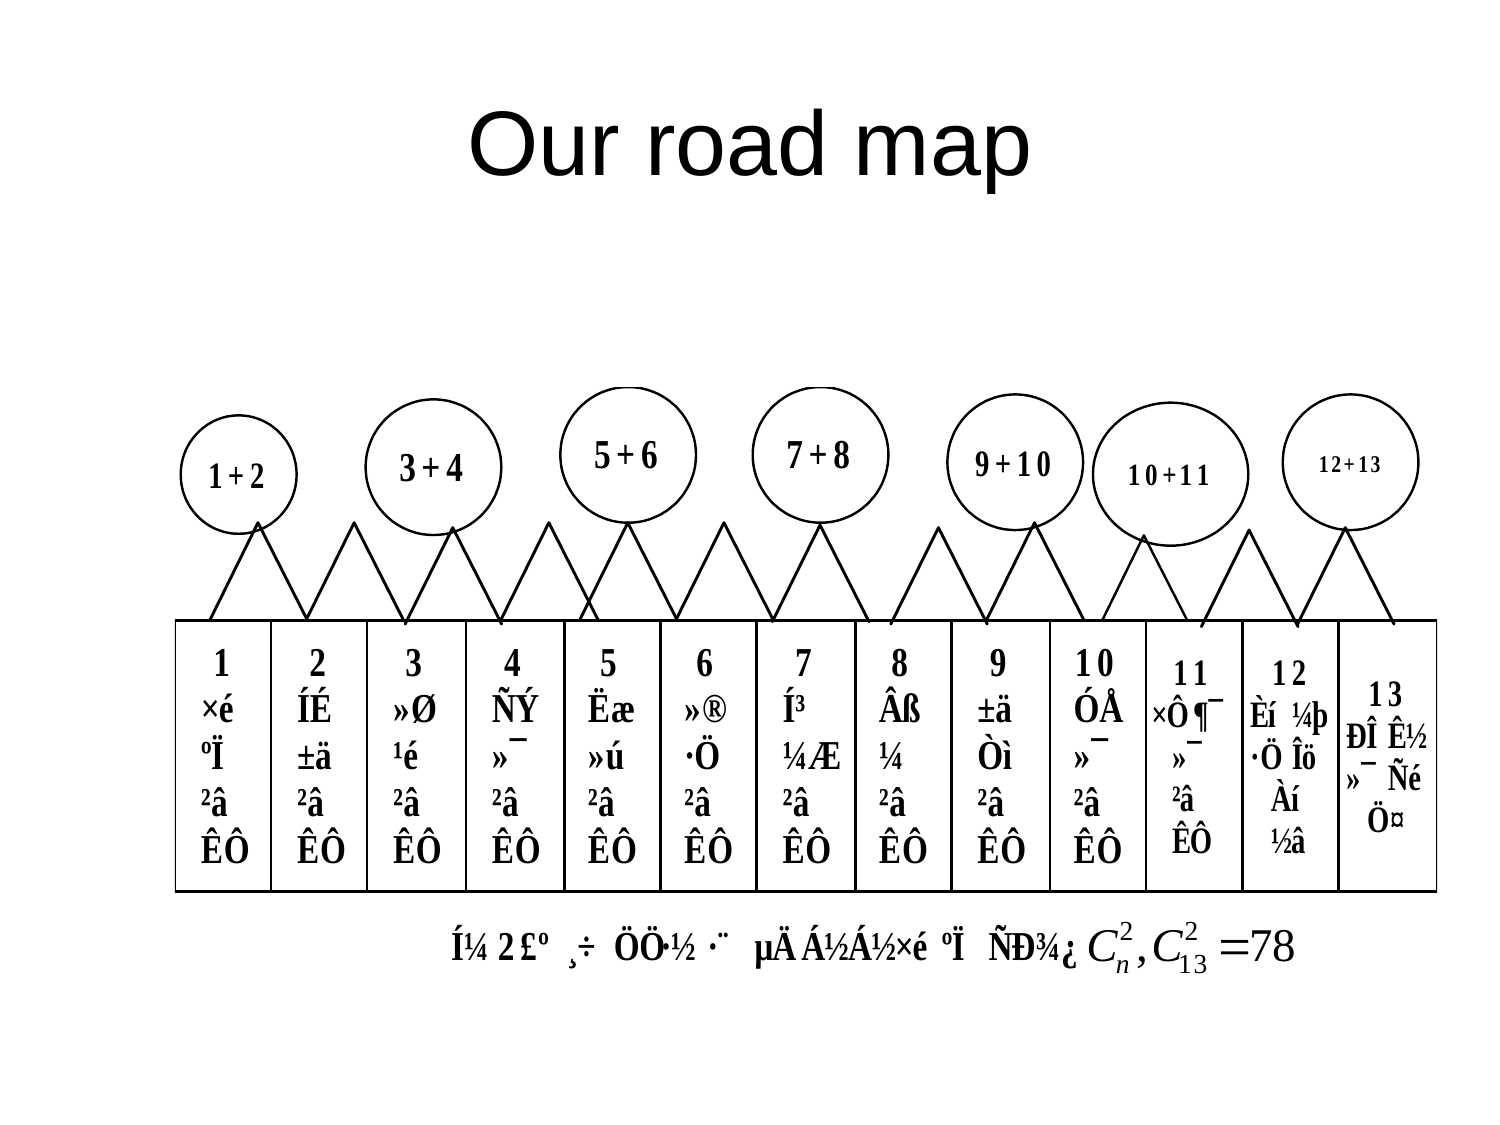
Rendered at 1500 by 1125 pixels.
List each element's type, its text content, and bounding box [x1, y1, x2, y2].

title Our road map [75, 45, 1425, 233]
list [174, 387, 1438, 1001]
